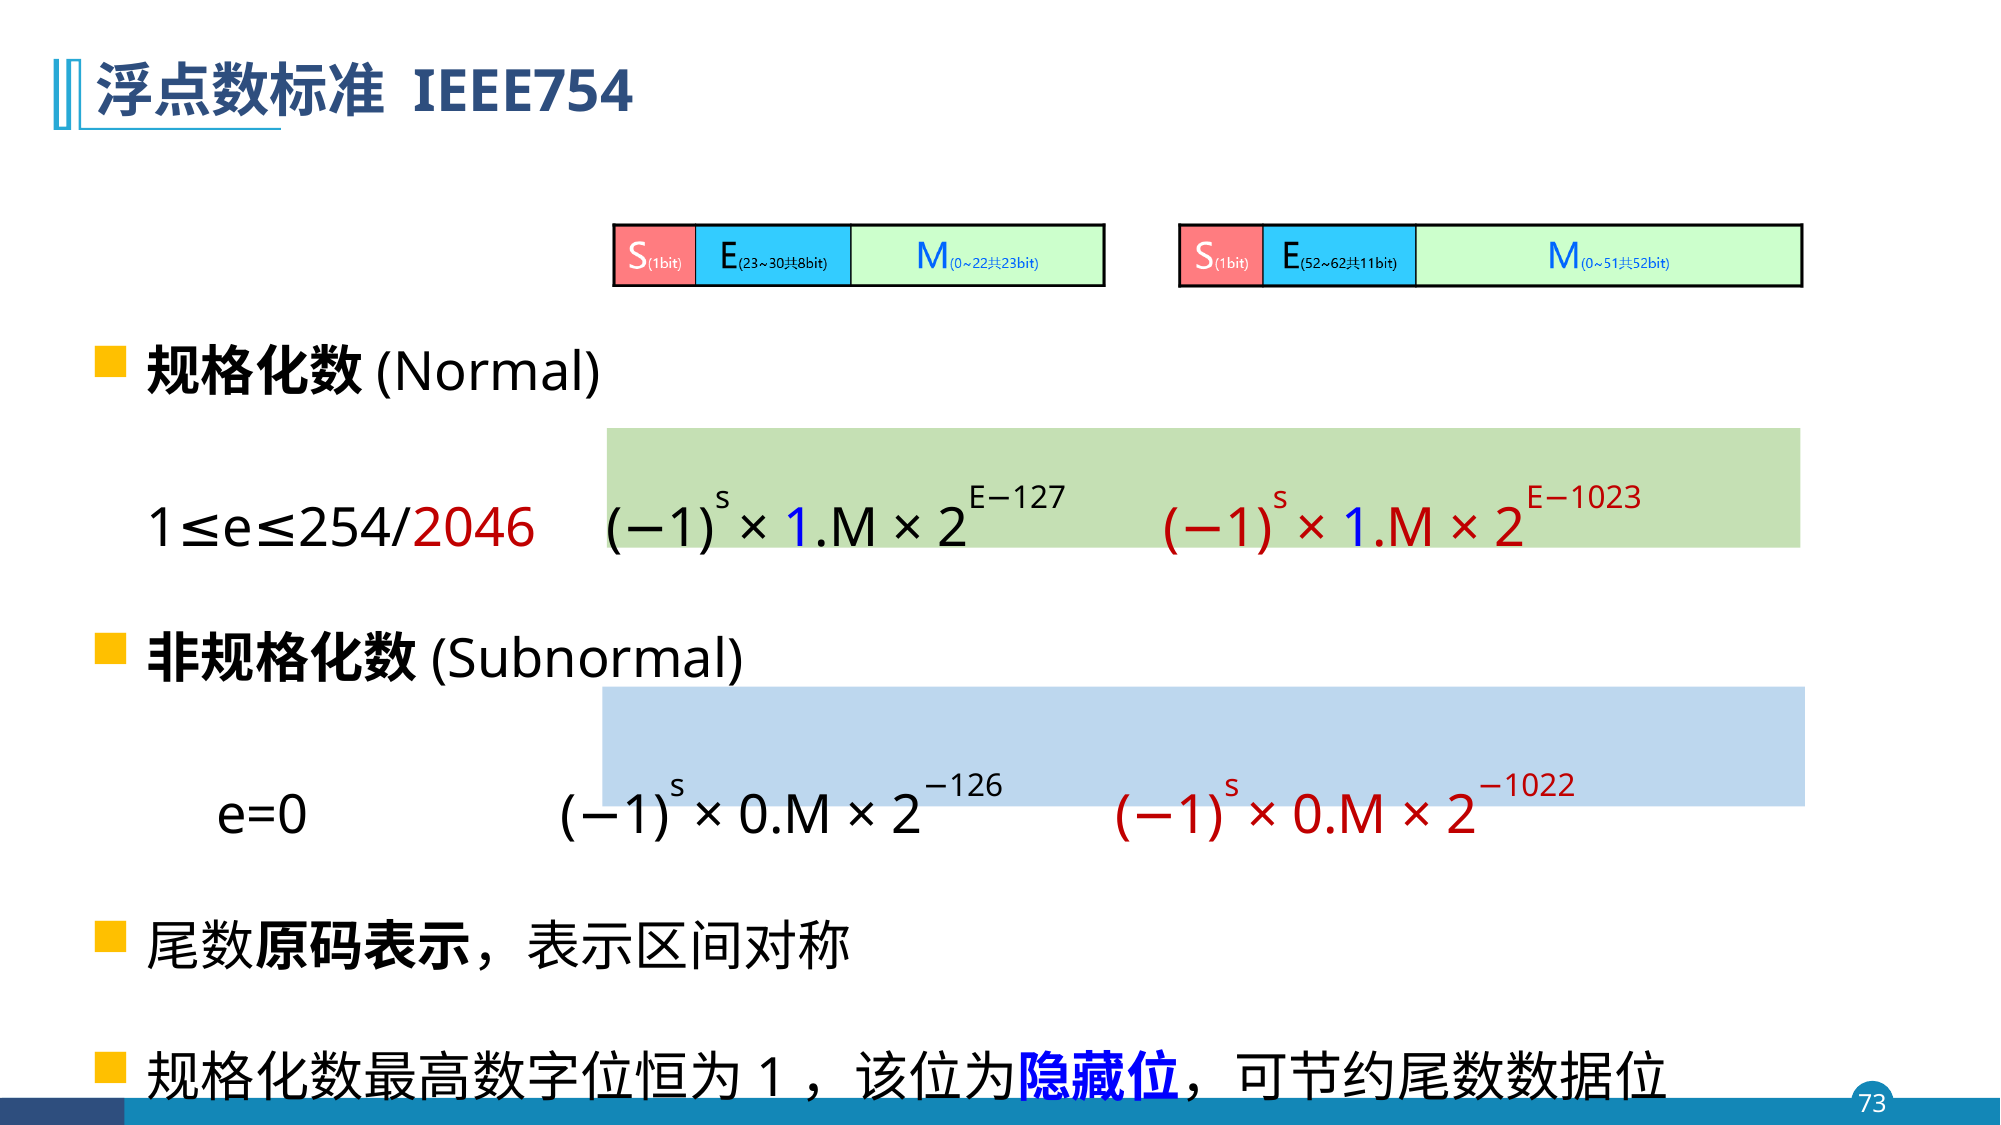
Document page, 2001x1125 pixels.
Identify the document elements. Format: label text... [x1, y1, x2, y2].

list 规格化数(Normal) 1≤e≤254/2046 (−1)s × 1.M × 2E−127 (−1)s × 1.M × 2E−1023 非规格化数(Subnormal) e=0 (−1)s × 0.M × 2−126 (−1)s × 0.M × 2−1022 尾数原码表示，表示区间对称 规格化数最高数字位恒为1，该位为隐藏位，可节约尾数数据位 [75, 282, 1801, 1125]
picture [1173, 223, 1805, 298]
picture [606, 223, 1107, 298]
title 浮点数标准 IEEE754 [80, 42, 1805, 144]
text_box [1801, 686, 1806, 807]
